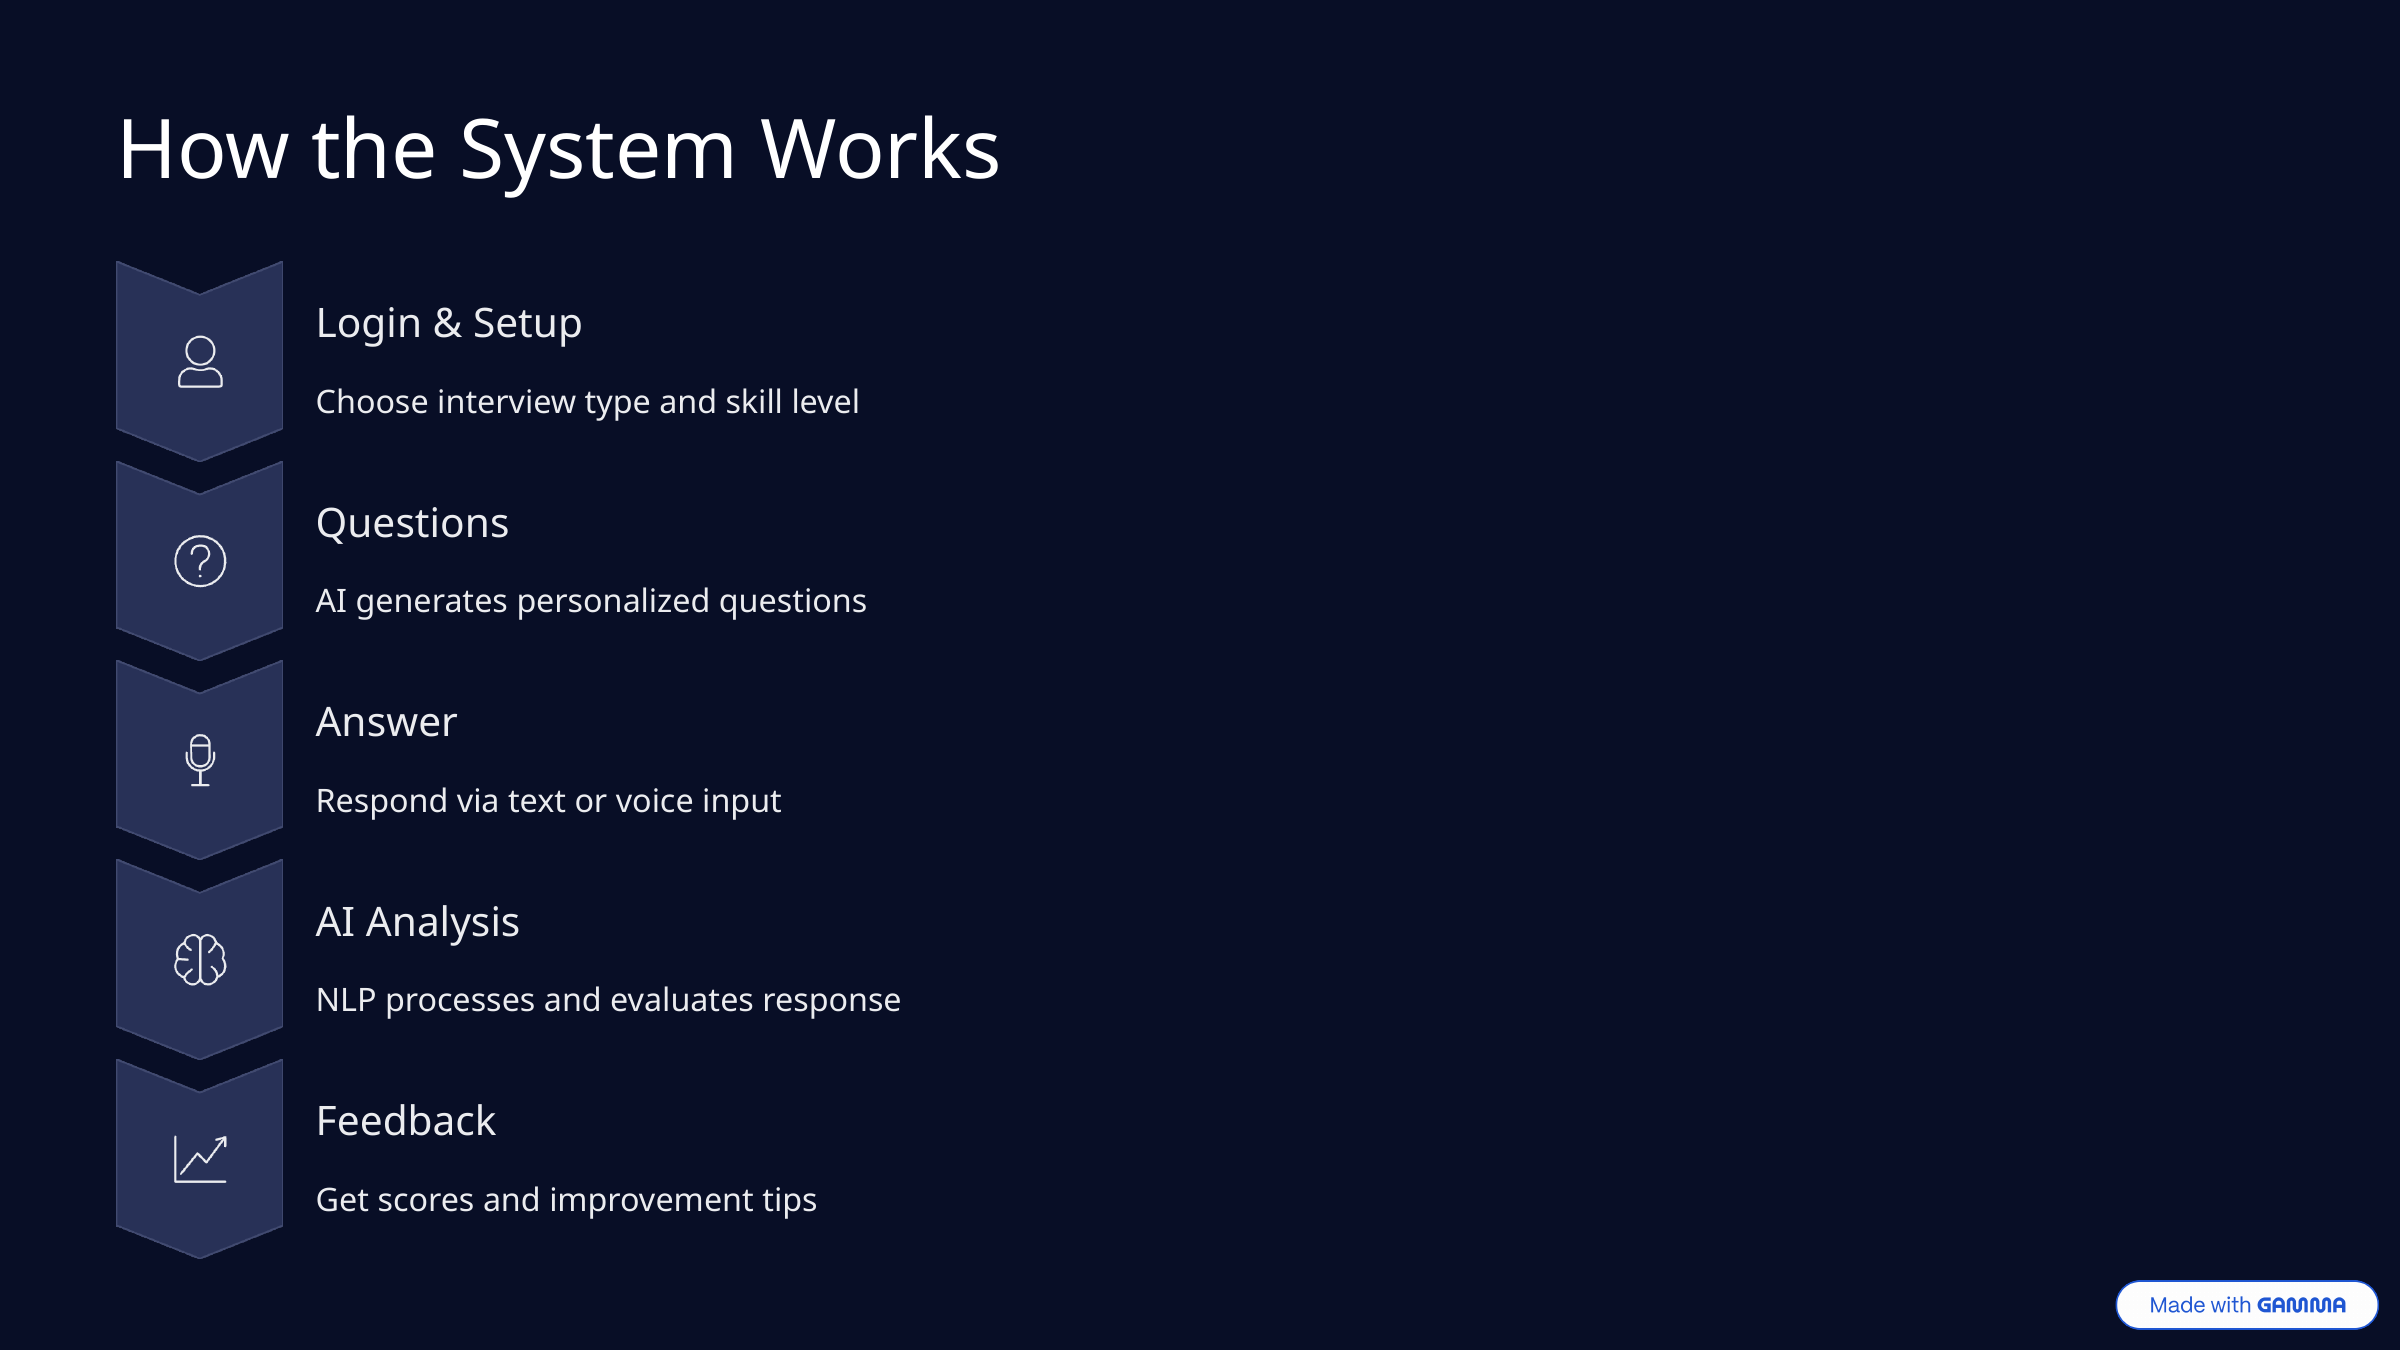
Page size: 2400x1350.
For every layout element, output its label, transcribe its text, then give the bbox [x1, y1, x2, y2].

text_box Feedback [315, 1092, 732, 1145]
text_box Answer [315, 693, 732, 746]
picture [2106, 1271, 2389, 1339]
text_box Get scores and improvement tips [315, 1164, 2284, 1218]
text_box AI generates personalized questions [315, 566, 2284, 620]
text_box AI Analysis [315, 893, 732, 946]
text_box NLP processes and evaluates response [315, 965, 2284, 1019]
picture [116, 261, 283, 1259]
text_box Questions [315, 494, 732, 547]
text_box Choose interview type and skill level [315, 366, 2284, 420]
text_box Respond via text or voice input [315, 765, 2284, 819]
text_box How the System Works [116, 91, 1035, 196]
text_box Login & Setup [315, 294, 732, 347]
